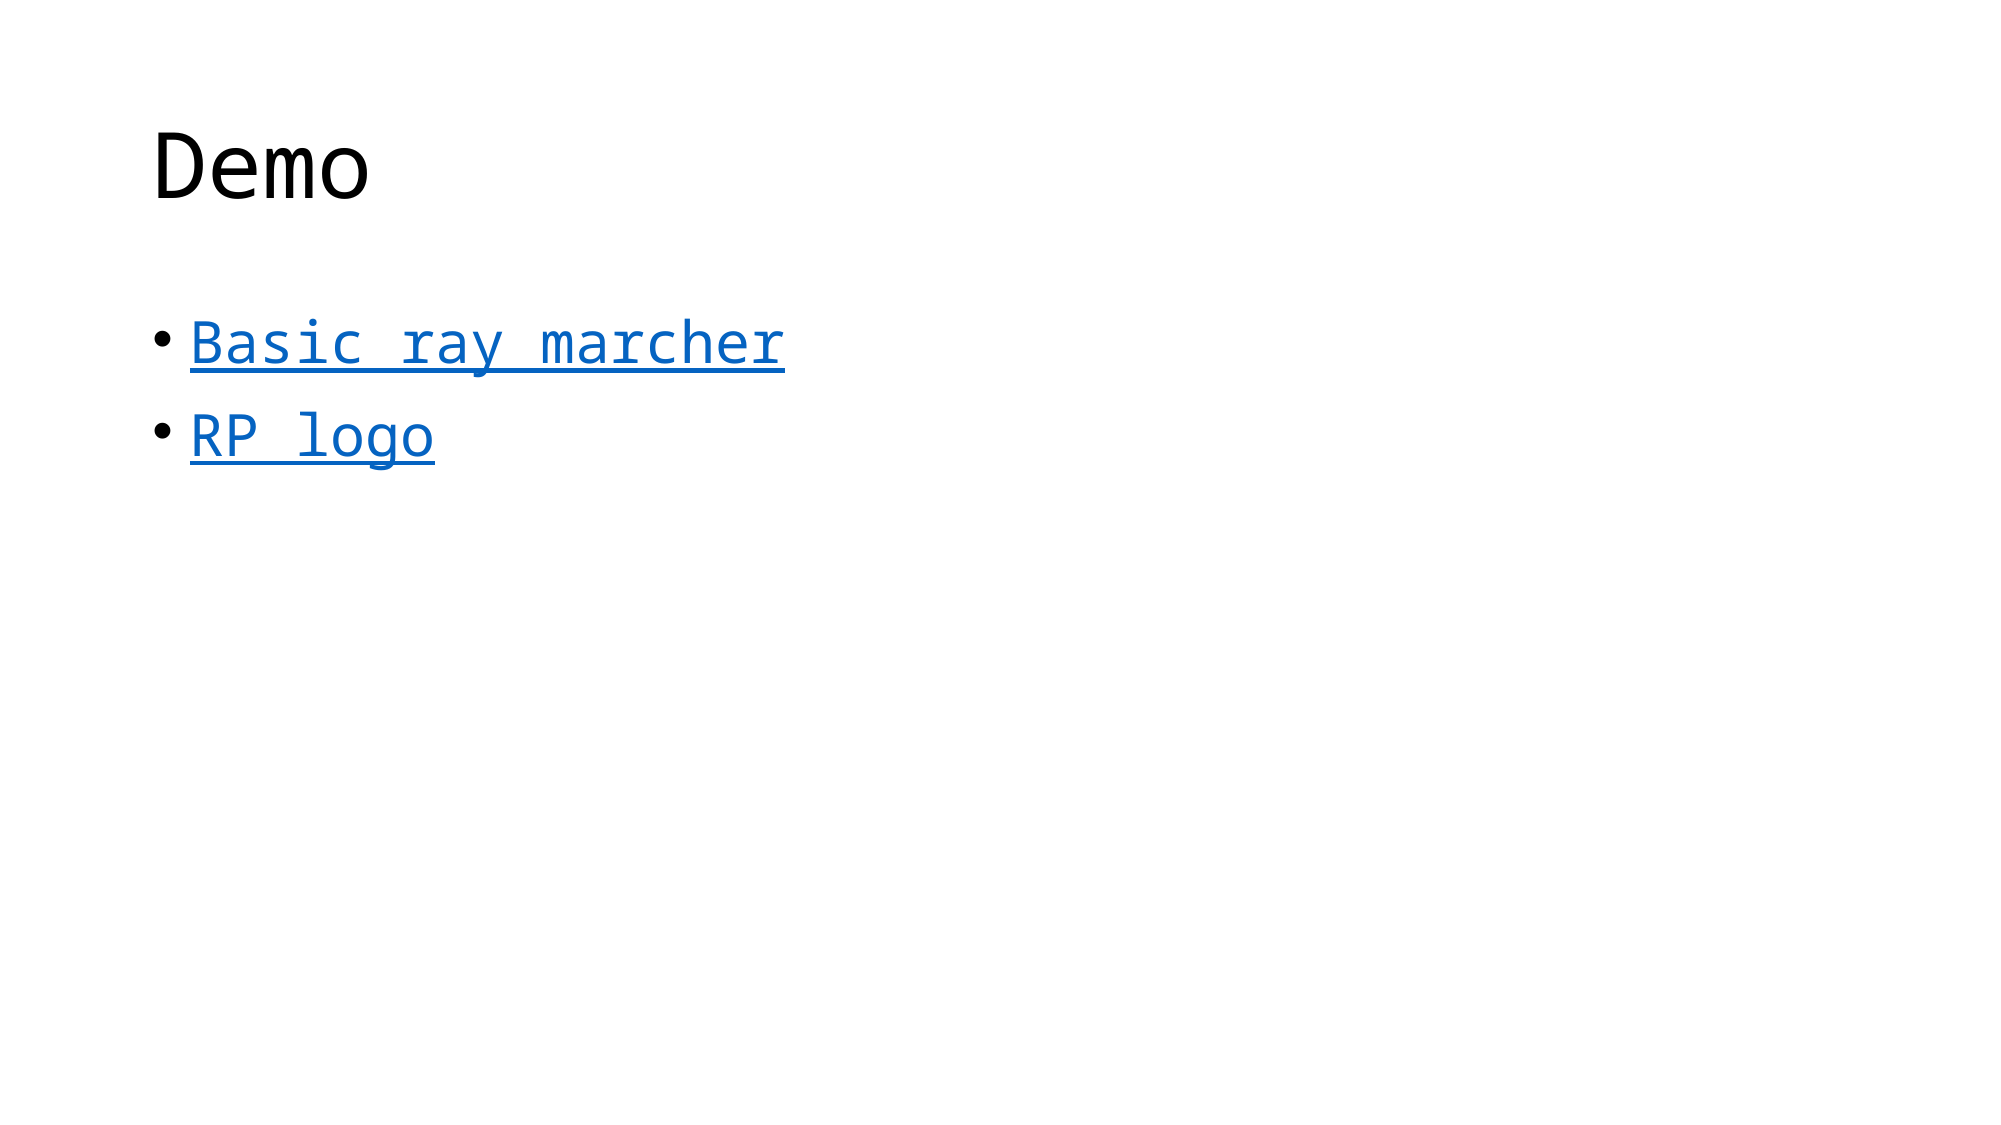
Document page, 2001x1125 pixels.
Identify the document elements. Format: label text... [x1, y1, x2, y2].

list Basic ray marcher RP logo [137, 299, 1863, 1014]
title Demo [137, 59, 1863, 278]
